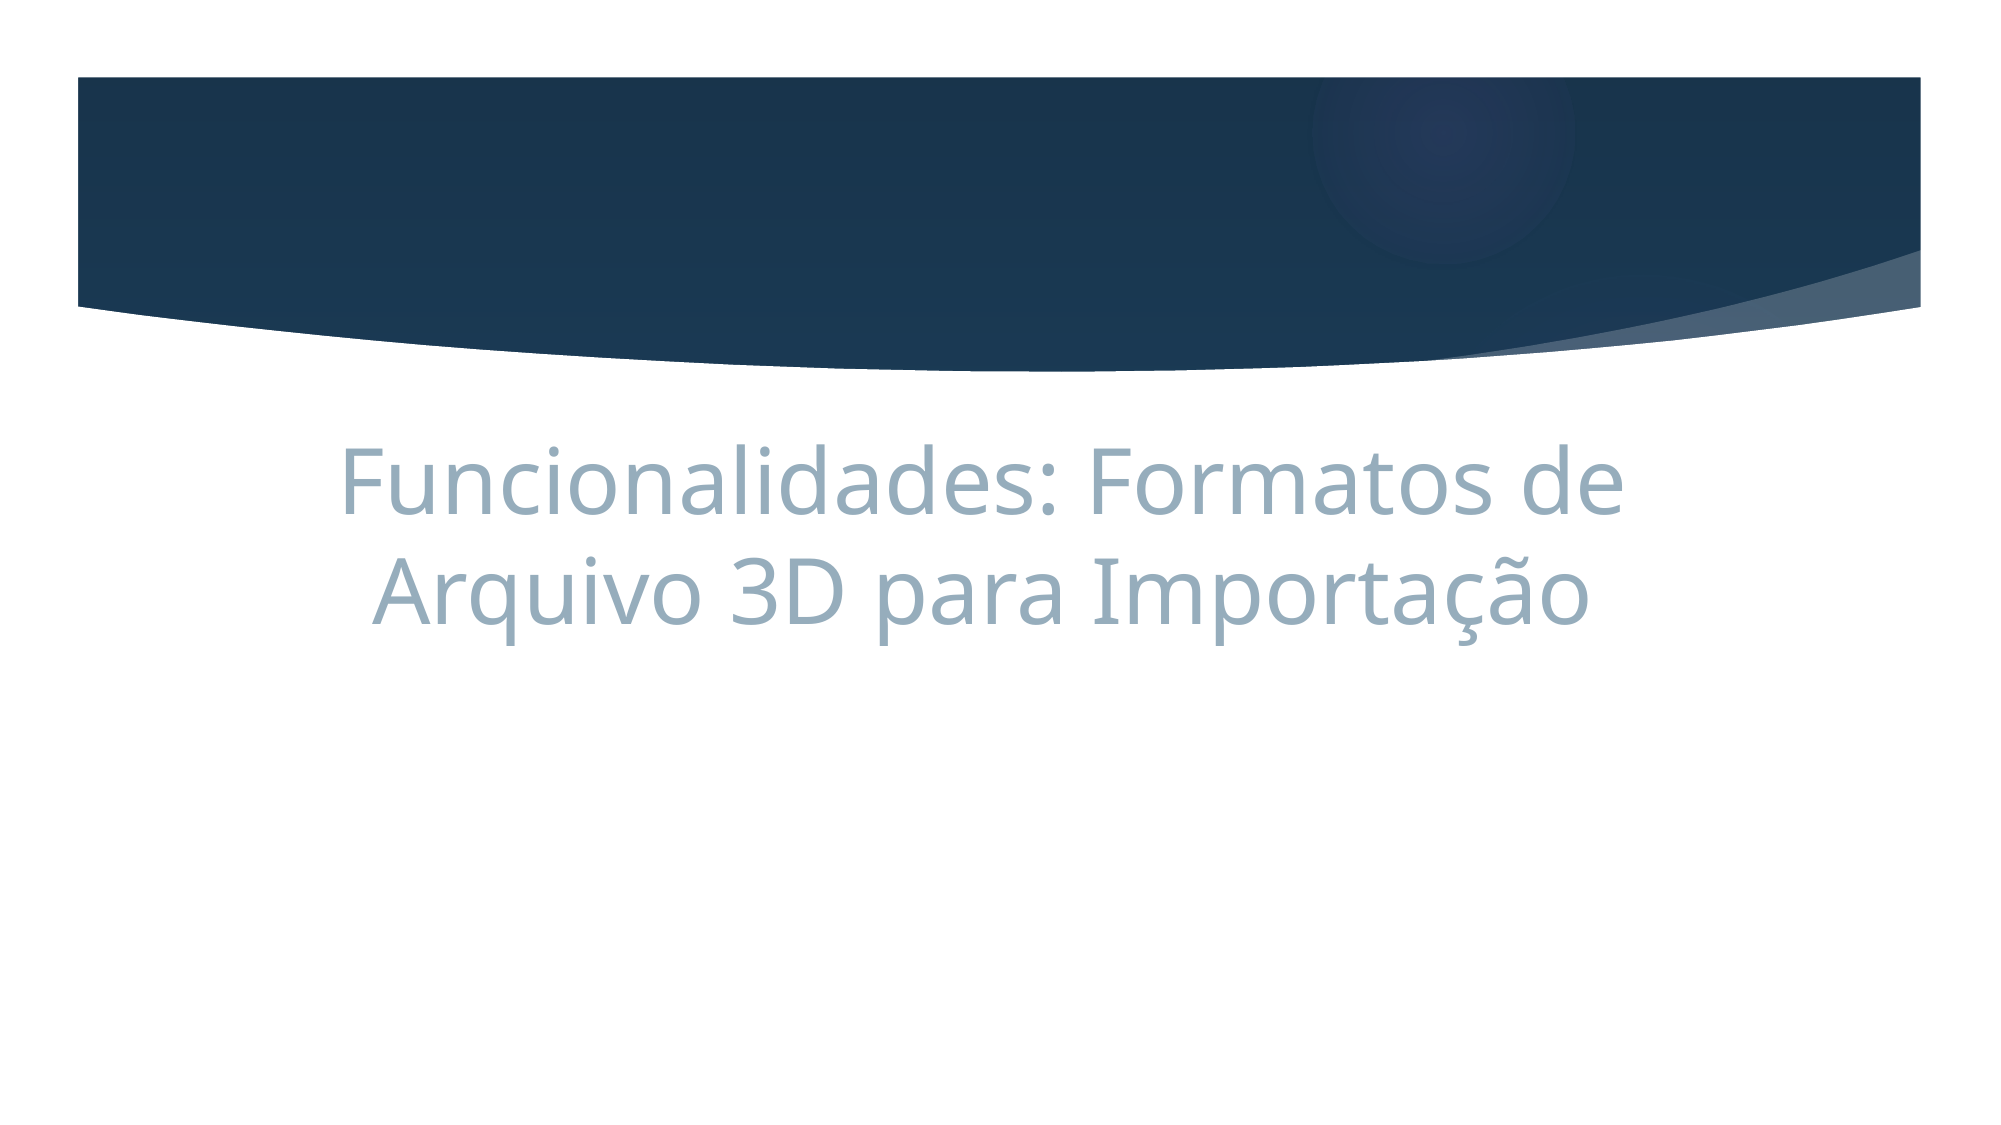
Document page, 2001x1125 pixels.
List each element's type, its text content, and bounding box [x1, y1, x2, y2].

title Funcionalidades: Formatos de Arquivo 3D para Importação [264, 474, 1702, 591]
